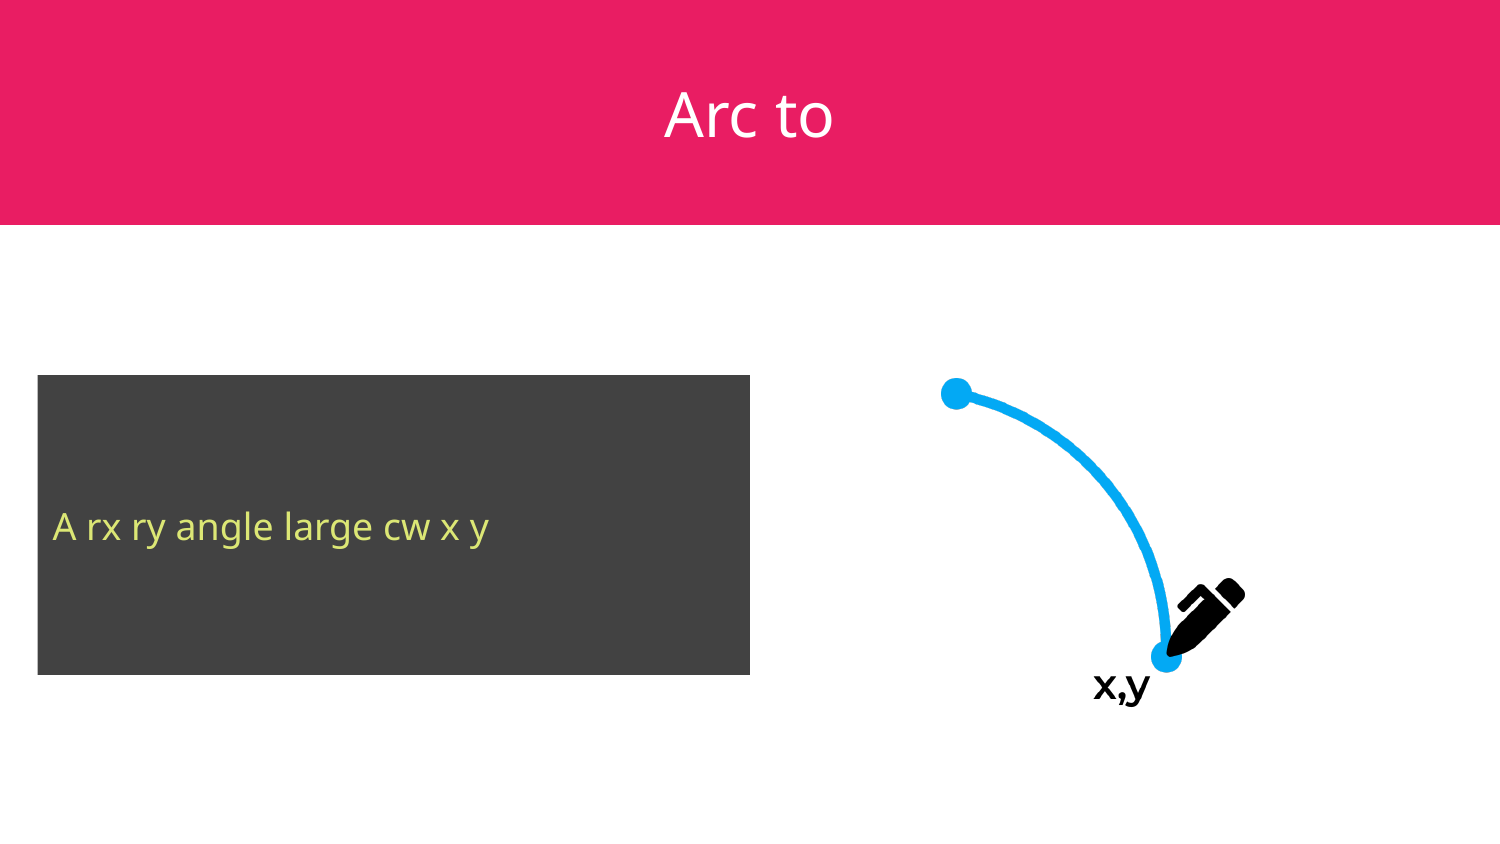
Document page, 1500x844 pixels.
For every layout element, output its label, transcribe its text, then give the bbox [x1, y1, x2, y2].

picture [824, 262, 1351, 788]
list A rx ry angle large cw x y [37, 375, 750, 675]
title Arc to [37, 37, 1463, 188]
